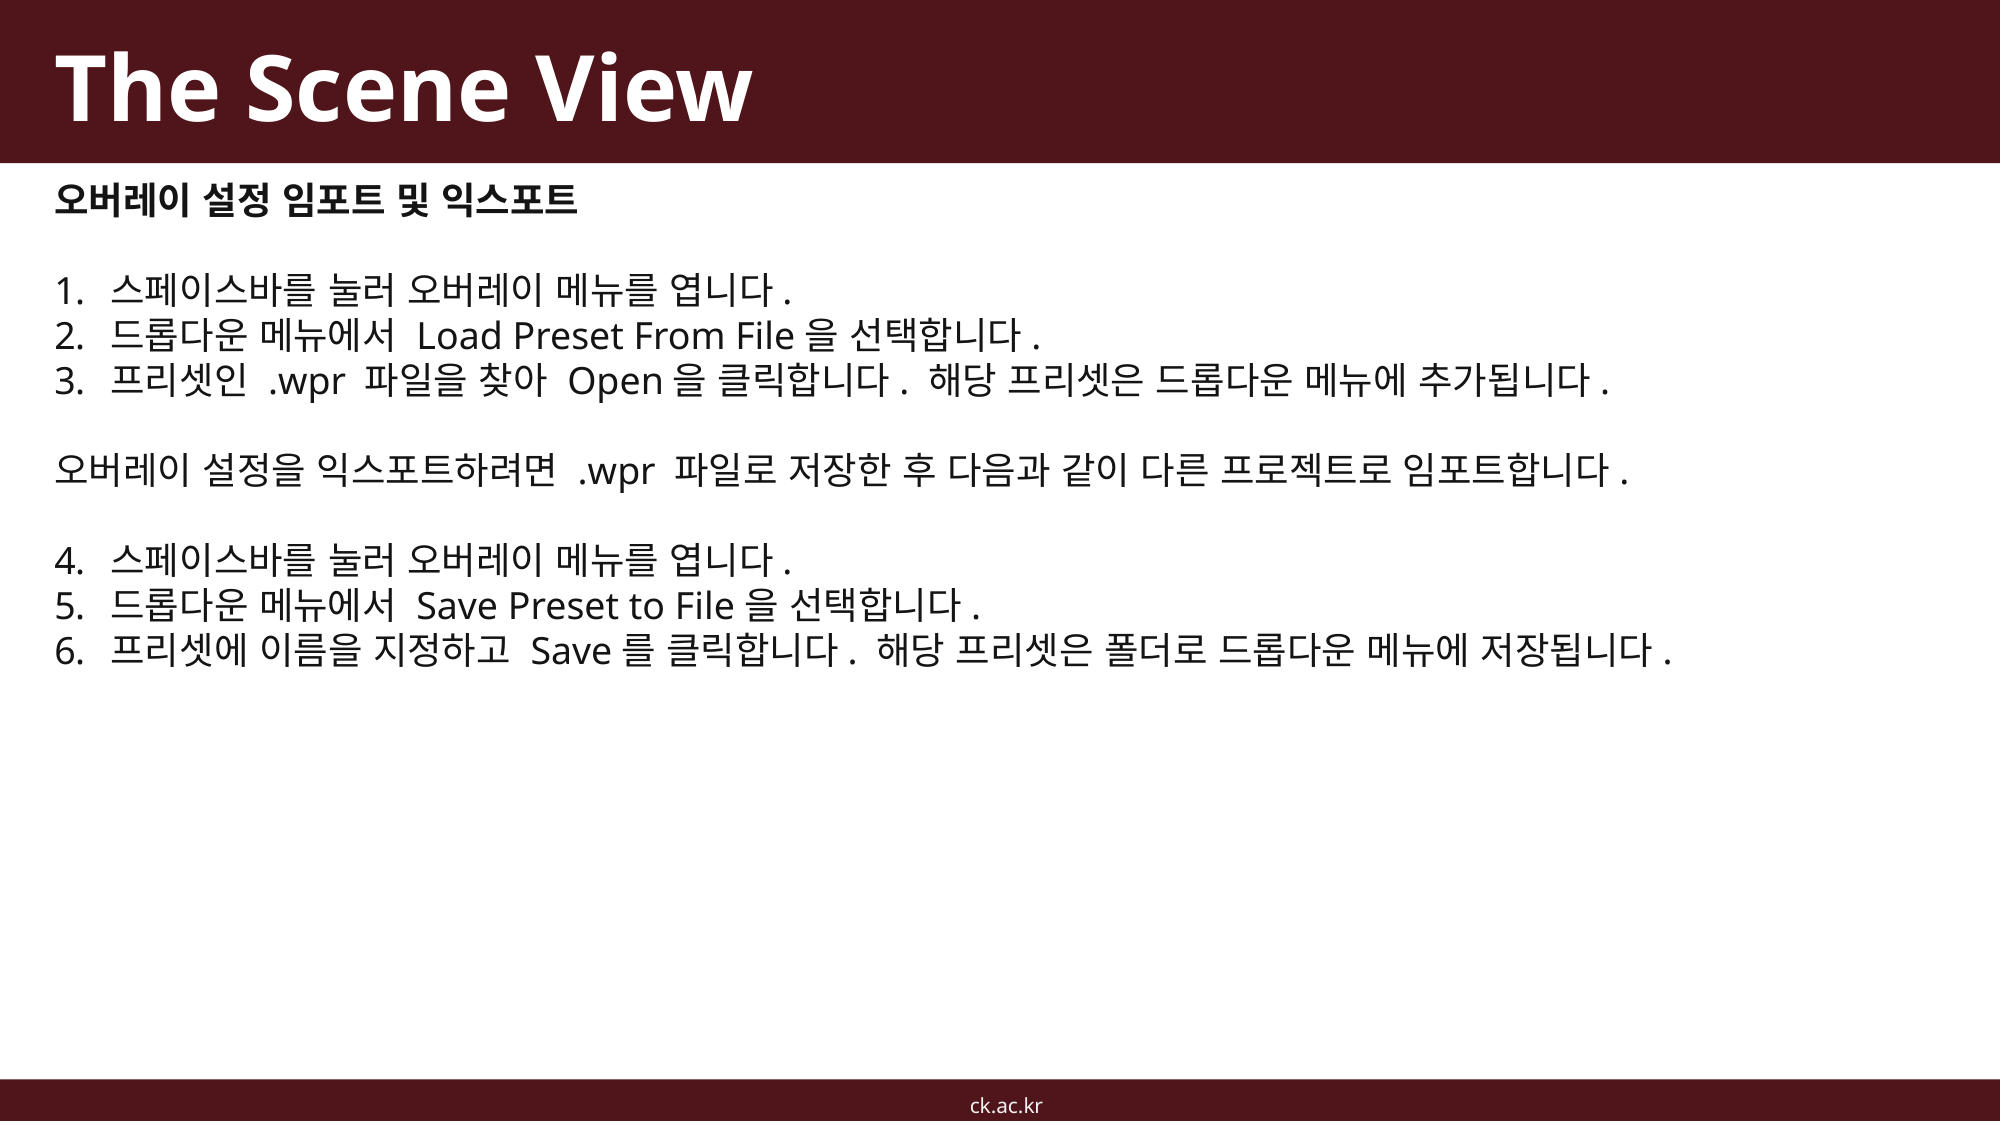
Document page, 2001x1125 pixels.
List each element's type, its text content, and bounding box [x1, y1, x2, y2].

title The Scene View [39, 34, 1978, 149]
footer ck.ac.kr [949, 1084, 1064, 1125]
text_box 오버레이 설정 임포트 및 익스포트 스페이스바를 눌러 오버레이 메뉴를 엽니다. 드롭다운 메뉴에서 Load Preset From File을 선택합니다. 프리셋인 .wpr 파일을 찾아 Open을 클릭합니다. 해당 프리셋은 드롭다운 메뉴에 추가됩니다. 오버레이 설정을 익스포트하려면 .wpr 파일로 저장한 후 다음과 같이 다른 프로젝트로 임포트합니다. 스페이스바를 눌러 오버레이 메뉴를 엽니다. 드롭다운 메뉴에서 Save Preset to File을 선택합니다. 프리셋에 이름을 지정하고 Save를 클릭합니다. 해당 프리셋은 폴더로 드롭다운 메뉴에 저장됩니다. [39, 169, 1978, 679]
